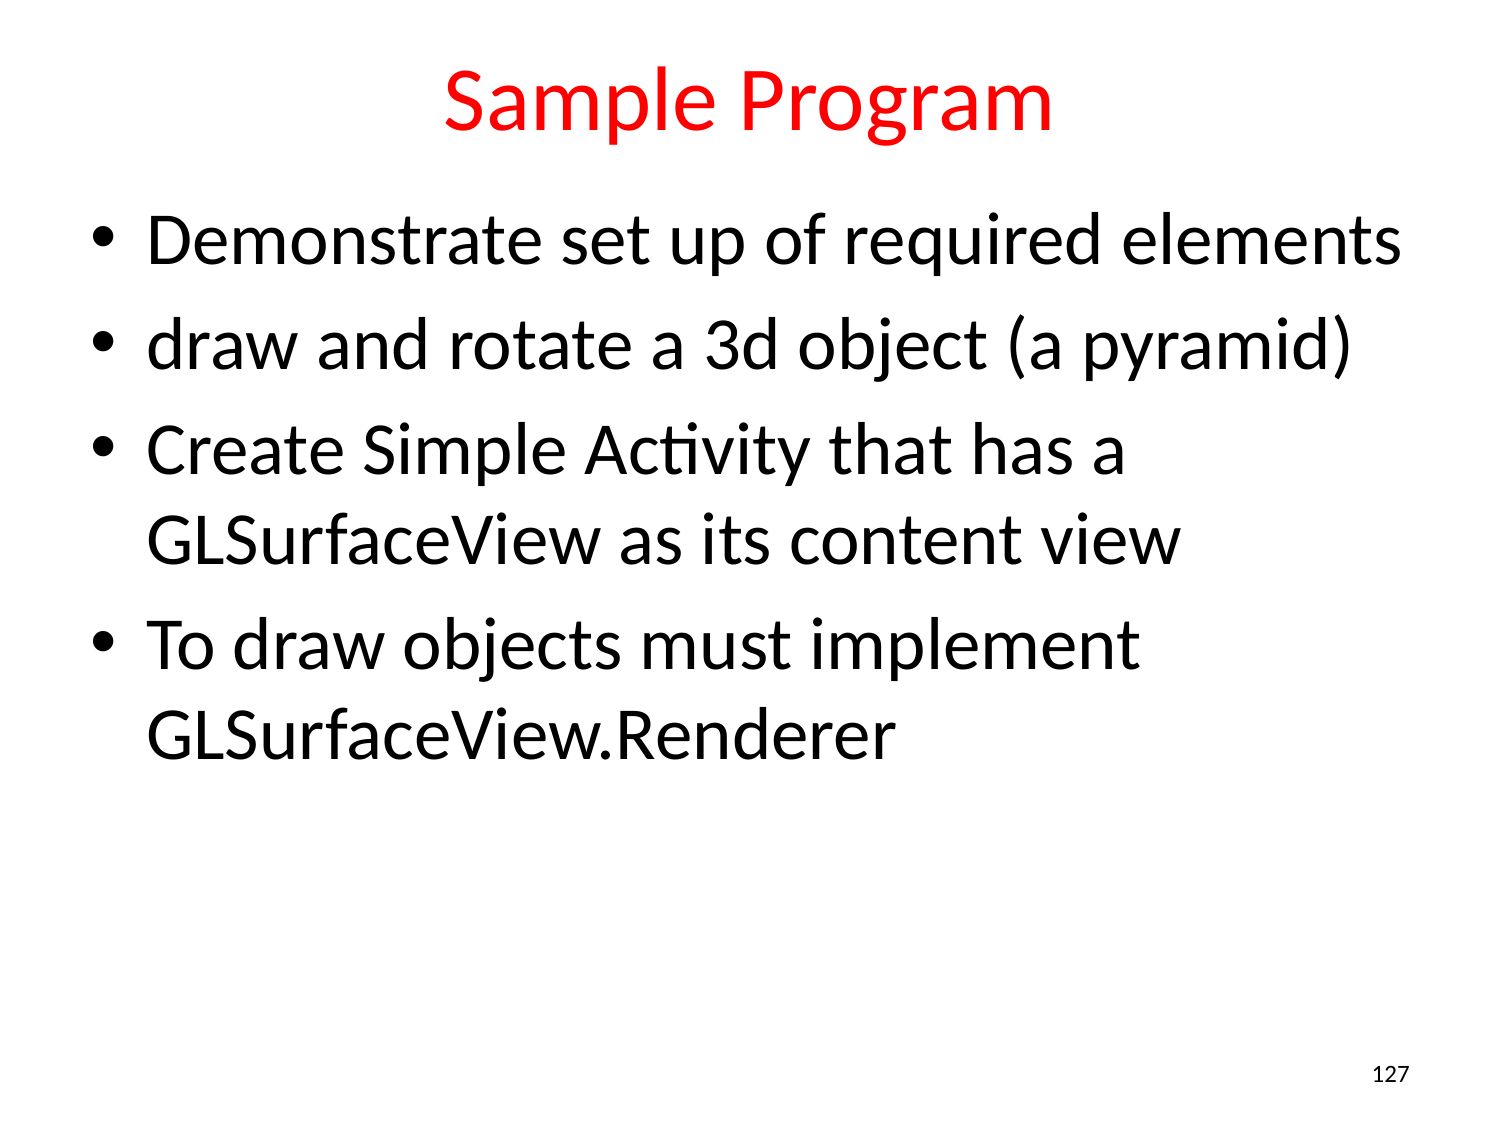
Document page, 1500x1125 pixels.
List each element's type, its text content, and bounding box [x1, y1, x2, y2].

title Sample Program [75, 0, 1425, 182]
slide_number 127 [1074, 1042, 1425, 1103]
list Demonstrate set up of required elements draw and rotate a 3d object (a pyramid) Create Simple Activity that has a GLSurfaceView as its content view To draw objects must implement GLSurfaceView.Renderer [75, 182, 1425, 1038]
